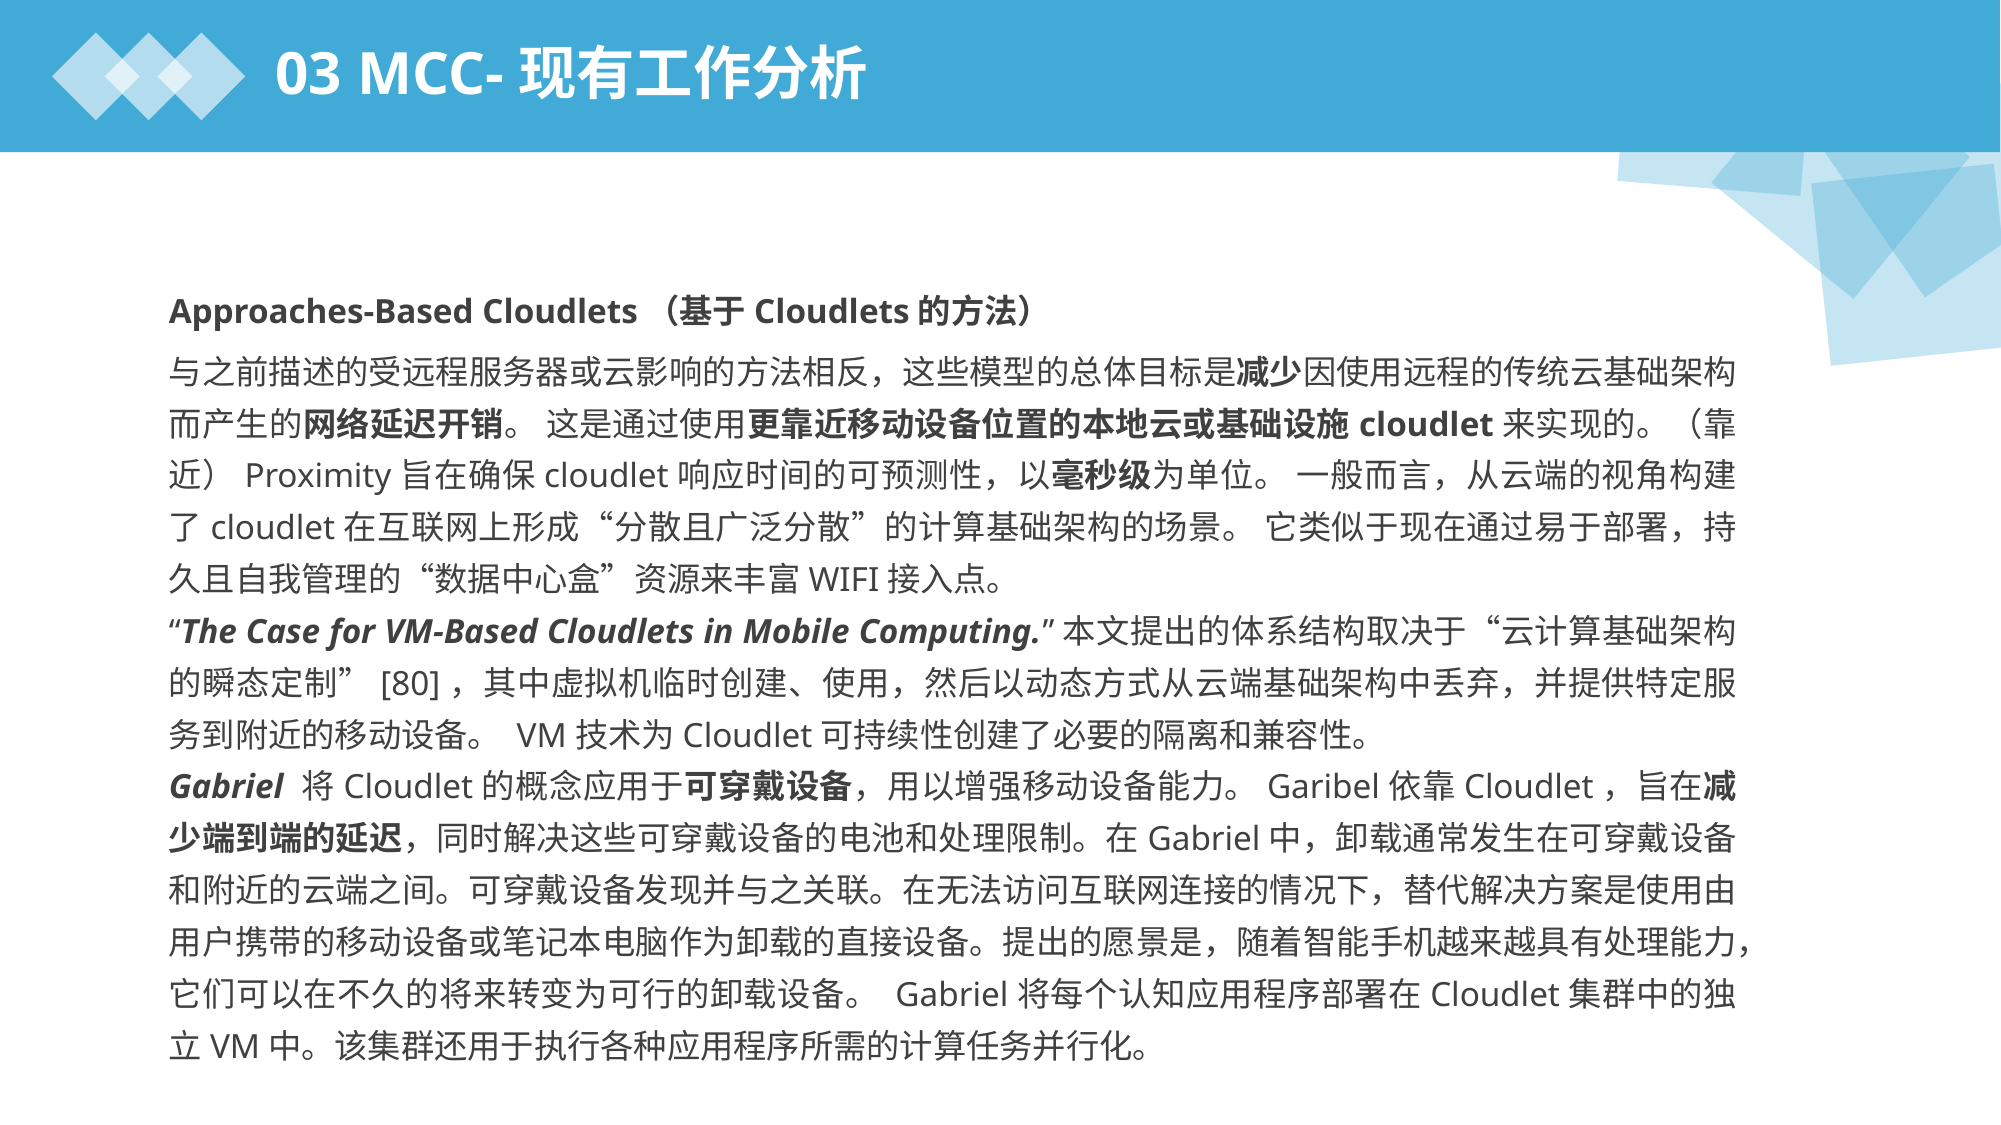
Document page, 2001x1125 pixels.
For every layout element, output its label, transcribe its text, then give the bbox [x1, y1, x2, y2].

text_box 与之前描述的受远程服务器或云影响的方法相反，这些模型的总体目标是减少因使用远程的传统云基础架构而产生的网络延迟开销。 这是通过使用更靠近移动设备位置的本地云或基础设施cloudlet来实现的。（靠近）Proximity旨在确保cloudlet响应时间的可预测性，以毫秒级为单位。 一般而言，从云端的视角构建了cloudlet在互联网上形成“分散且广泛分散”的计算基础架构的场景。 它类似于现在通过易于部署，持久且自我管理的“数据中心盒”资源来丰富WIFI接入点。 “The Case for VM-Based Cloudlets in Mobile Computing.”本文提出的体系结构取决于“云计算基础架构的瞬态定制”[80]，其中虚拟机临时创建、使用，然后以动态方式从云端基础架构中丢弃，并提供特定服务到附近的移动设备。 VM技术为Cloudlet可持续性创建了必要的隔离和兼容性。 Gabriel 将Cloudlet的概念应用于可穿戴设备，用以增强移动设备能力。Garibel依靠Cloudlet，旨在减少端到端的延迟，同时解决这些可穿戴设备的电池和处理限制。在Gabriel中，卸载通常发生在可穿戴设备和附近的云端之间。可穿戴设备发现并与之关联。在无法访问互联网连接的情况下，替代解决方案是使用由用户携带的移动设备或笔记本电脑作为卸载的直接设备。提出的愿景是，随着智能手机越来越具有处理能力，它们可以在不久的将来转变为可行的卸载设备。 Gabriel将每个认知应用程序部署在Cloudlet集群中的独立VM中。该集群还用于执行各种应用程序所需的计算任务并行化。 [153, 331, 1752, 1073]
list 03 MCC-现有工作分析 [260, 24, 1903, 127]
text_box Approaches-Based Cloudlets（基于Cloudlets的方法） [153, 270, 1605, 331]
